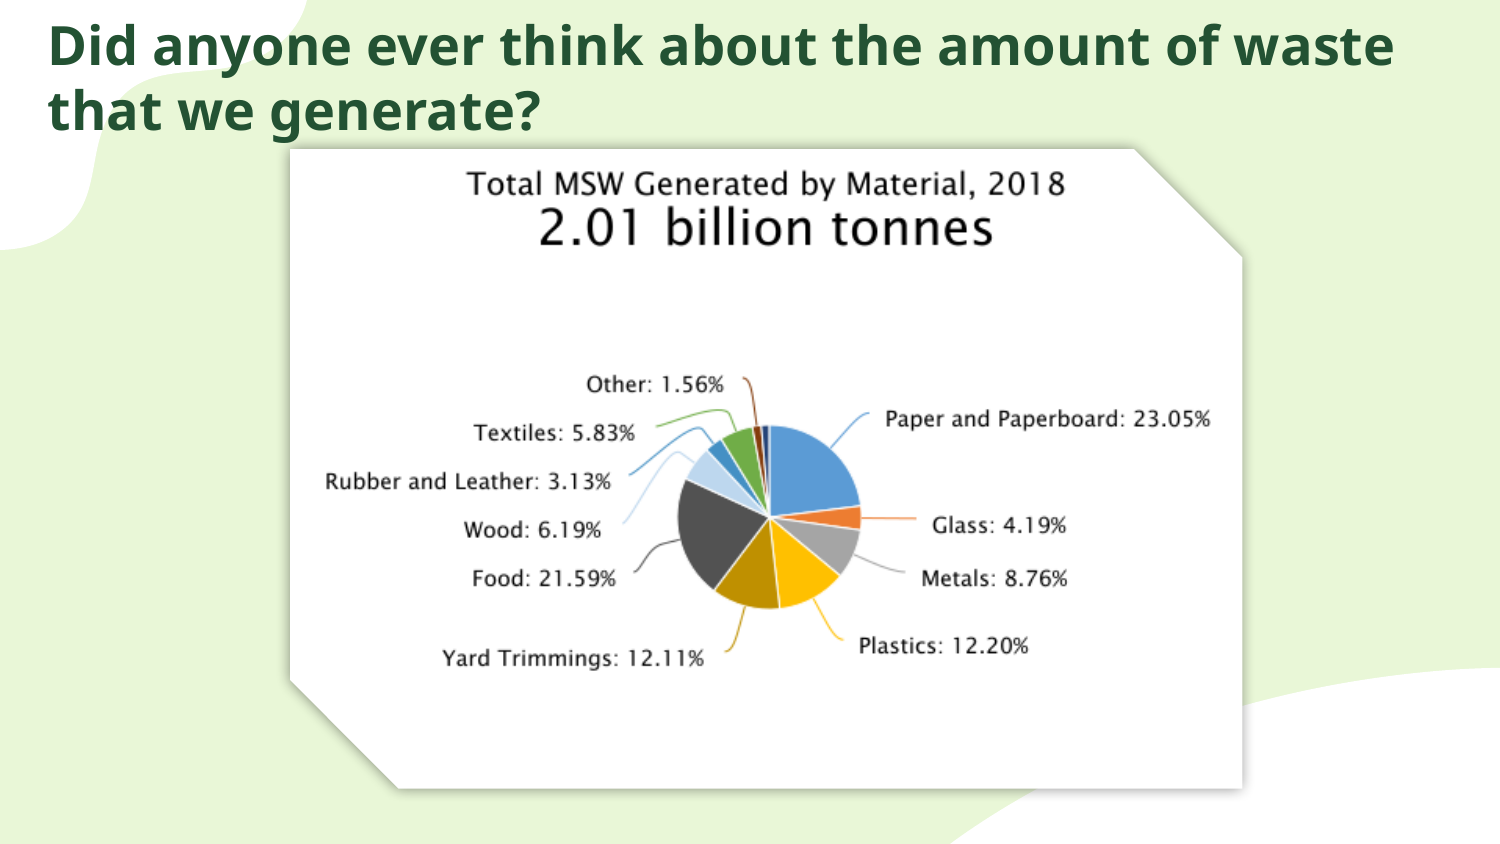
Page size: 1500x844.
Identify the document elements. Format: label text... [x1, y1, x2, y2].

text_box Did anyone ever think about the amount of waste that we generate? [32, 70, 1500, 157]
picture [297, 156, 1236, 782]
